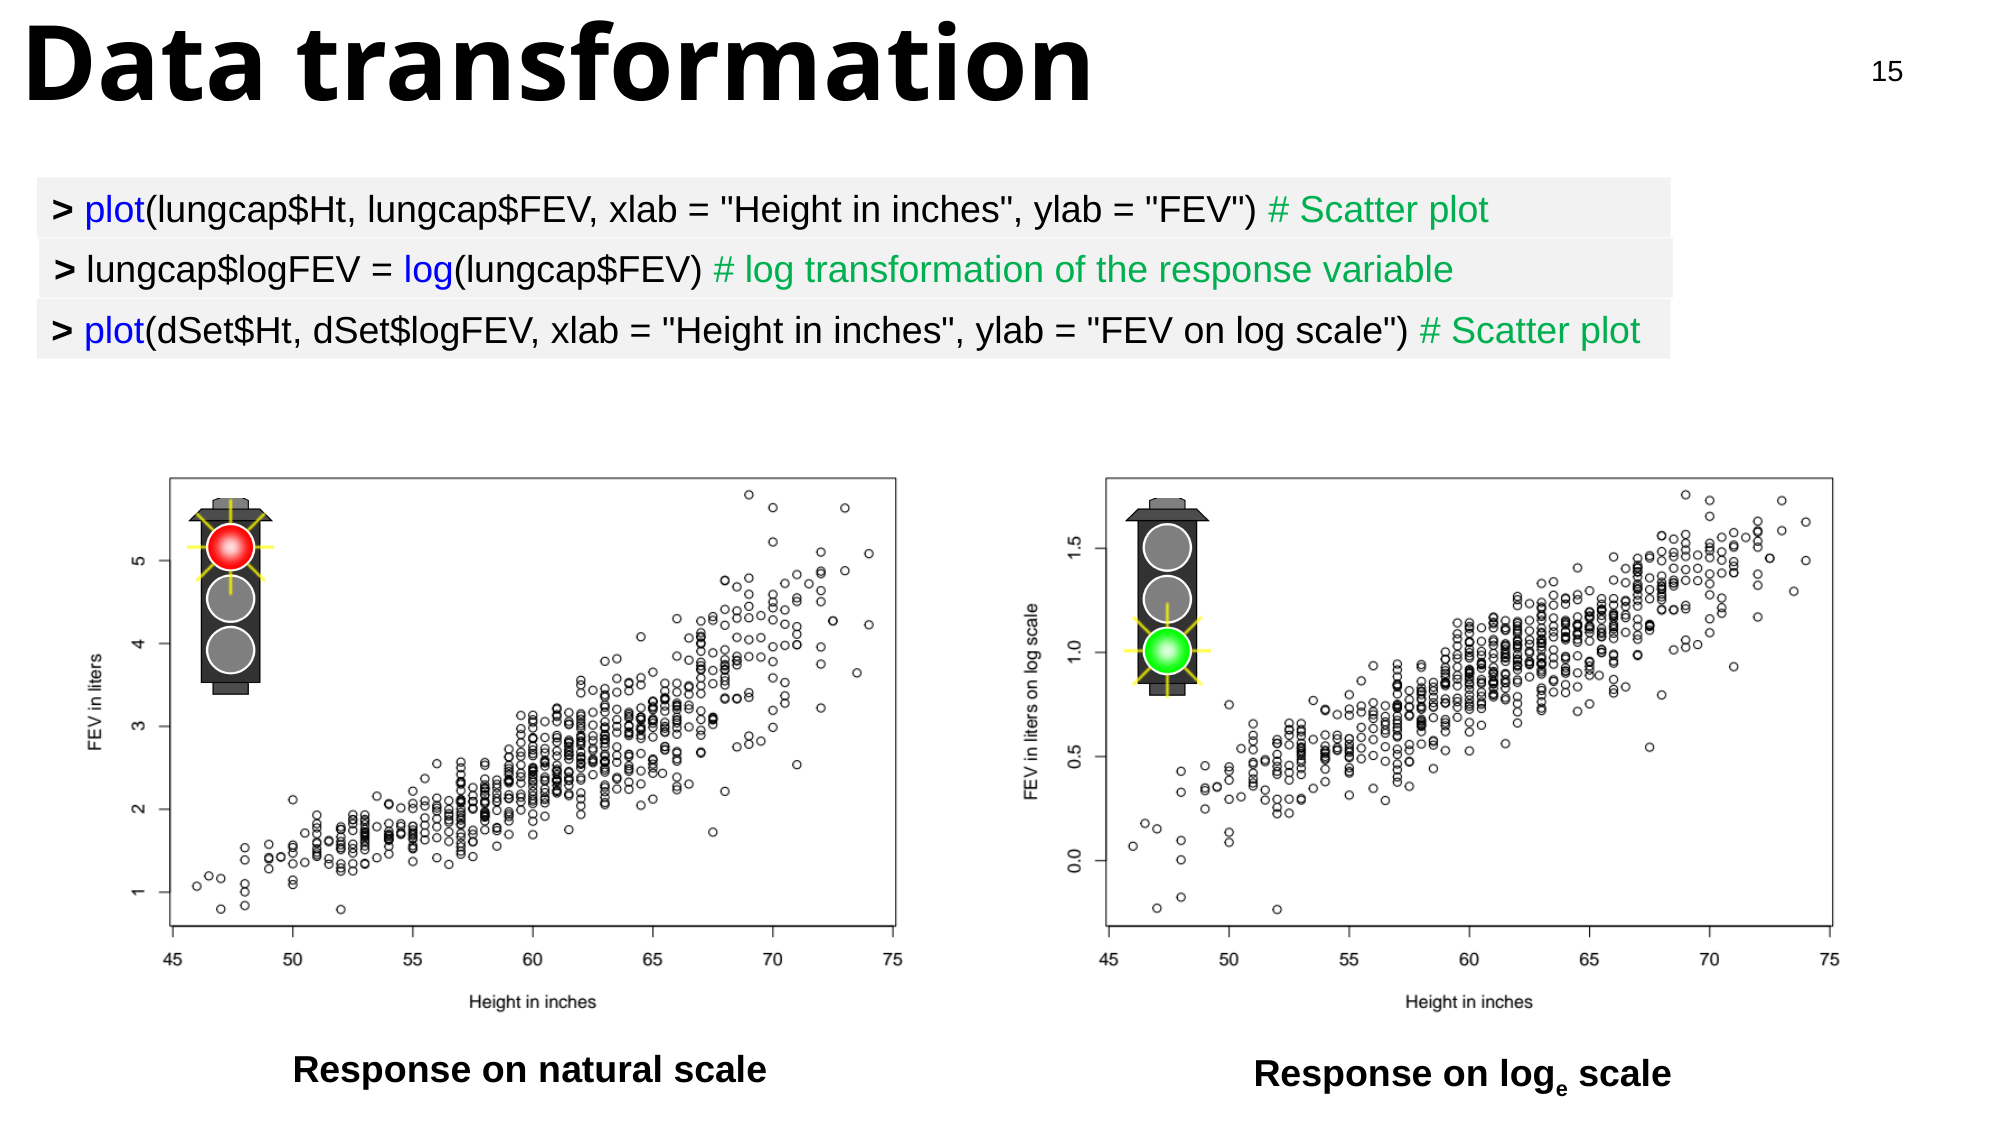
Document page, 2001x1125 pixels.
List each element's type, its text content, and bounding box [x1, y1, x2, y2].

text_box Response on natural scale [261, 1037, 799, 1097]
picture [82, 390, 939, 1034]
text_box Response on loge scale [1194, 1041, 1731, 1108]
title [5, 2, 2000, 131]
text_box 15 [1856, 44, 1955, 105]
text_box > lungcap$logFEV = log(lungcap$FEV) # log transformation of the response variable [39, 237, 1673, 298]
picture [1018, 390, 1876, 1034]
text_box > plot(lungcap$Ht, lungcap$FEV, xlab = "Height in inches", ylab = "FEV") # Scatter plot [37, 177, 1671, 238]
text_box > plot(dSet$Ht, dSet$logFEV, xlab = "Height in inches", ylab = "FEV on log scale") # Scatter plot [36, 298, 1671, 359]
